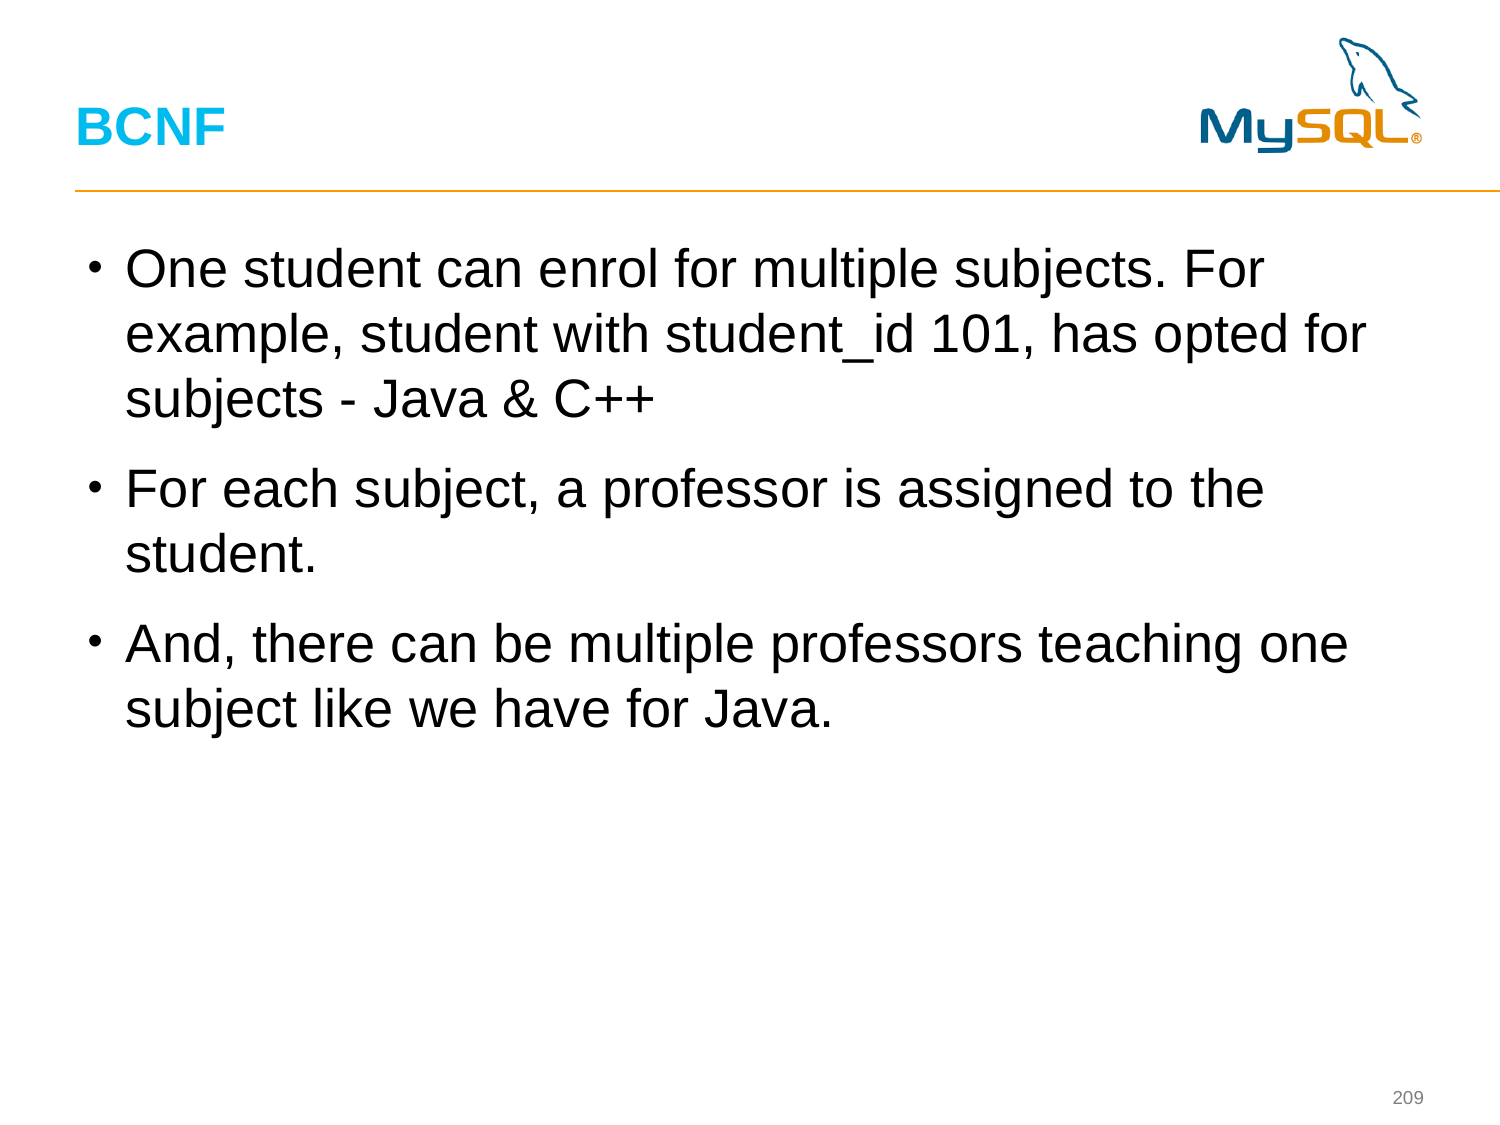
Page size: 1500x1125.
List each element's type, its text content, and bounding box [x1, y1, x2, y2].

title BCNF [75, 27, 1422, 157]
list One student can enrol for multiple subjects. For example, student with student_id 101, has opted for subjects - Java & C++ For each subject, a professor is assigned to the student. And, there can be multiple professors teaching one subject like we have for Java. [87, 233, 1438, 1025]
